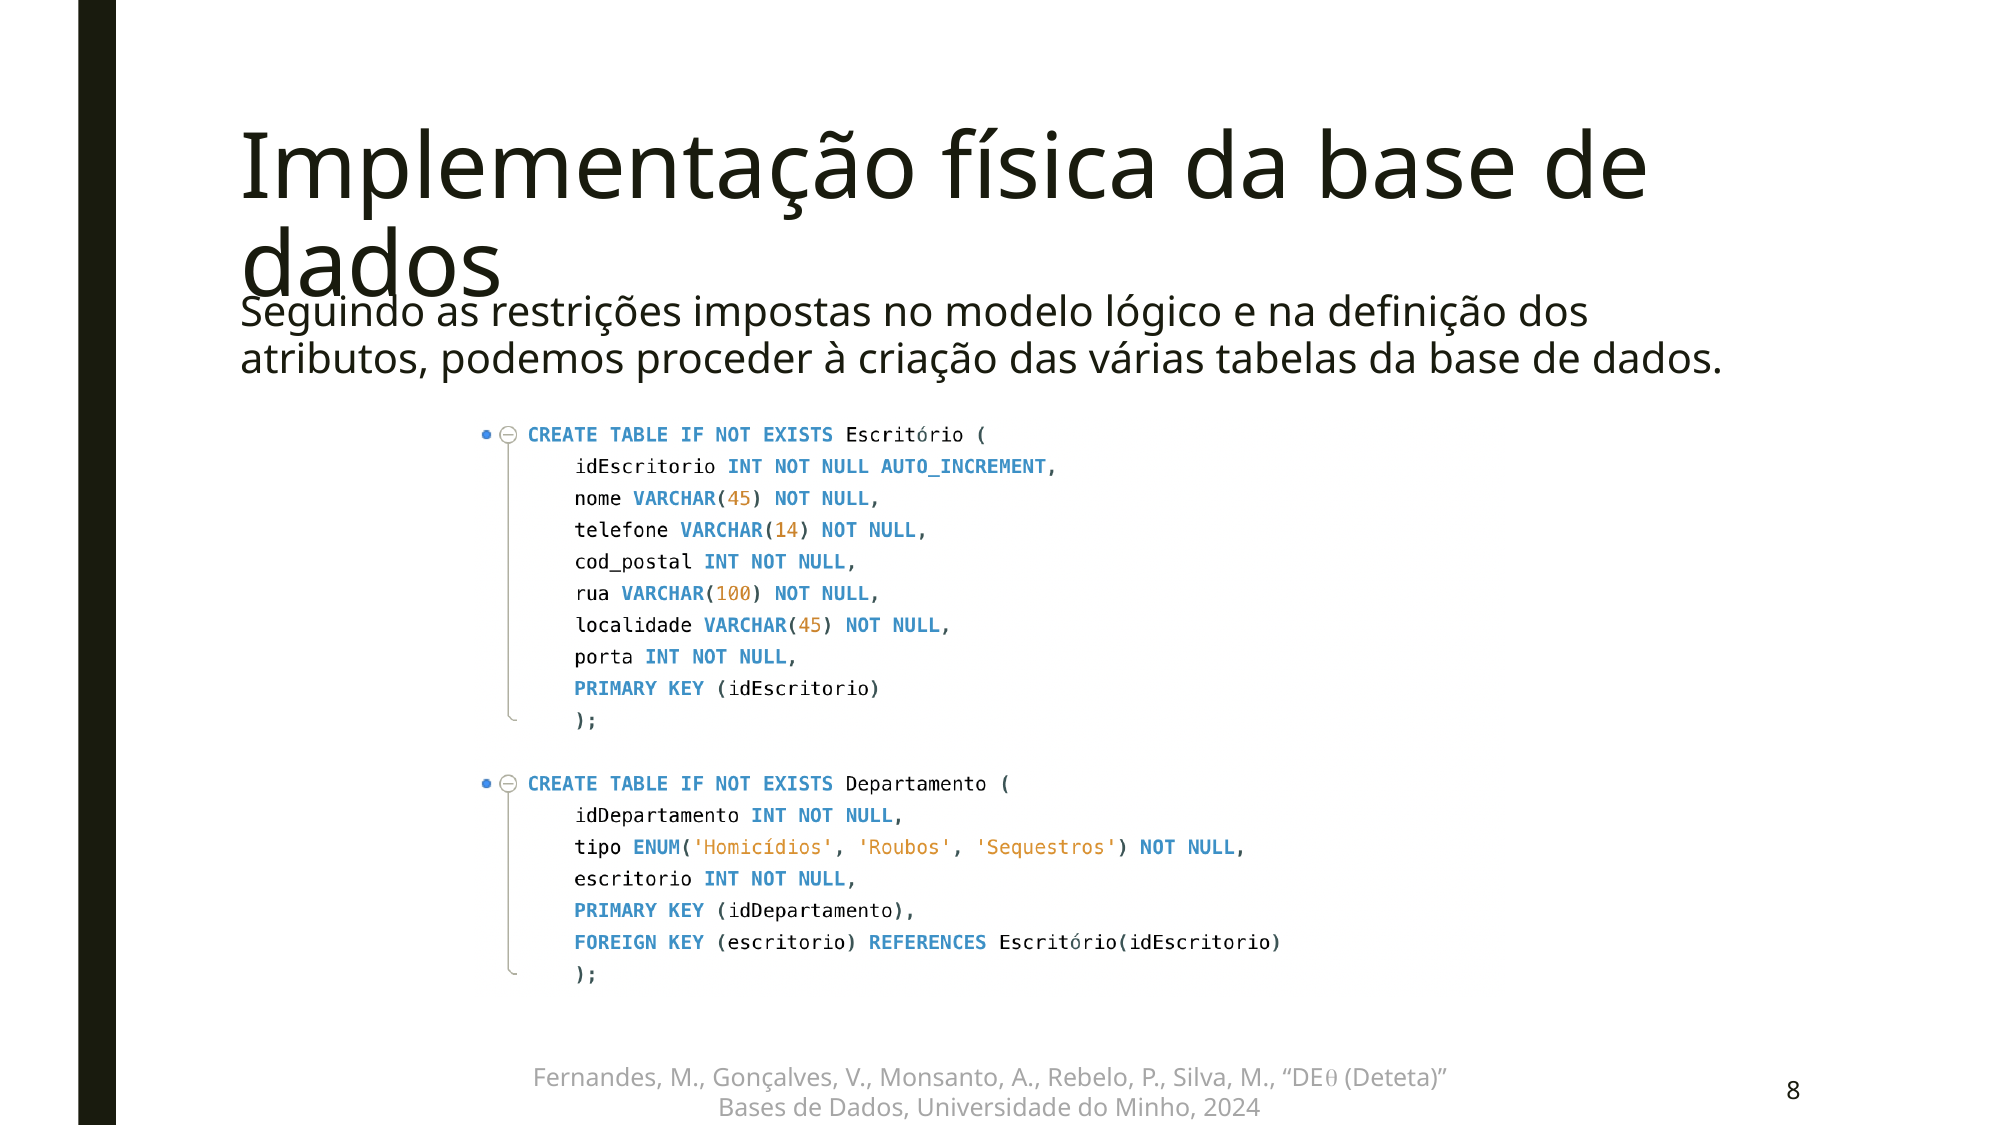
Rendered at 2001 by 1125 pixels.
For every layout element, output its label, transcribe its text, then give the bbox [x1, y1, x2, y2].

list Seguindo as restrições impostas no modelo lógico e na definição dos atributos, podemos proceder à criação das várias tabelas da base de dados. [225, 281, 1800, 870]
title Implementação física da base de dados [225, 112, 1800, 281]
footer Fernandes, M., Gonçalves, V., Monsanto, A., Rebelo, P., Silva, M., “DEq (Deteta)” Bases de Dados, Universidade do Minho, 2024 [474, 1058, 1505, 1125]
picture [474, 417, 1505, 997]
slide_number 8 [1553, 1058, 1816, 1125]
